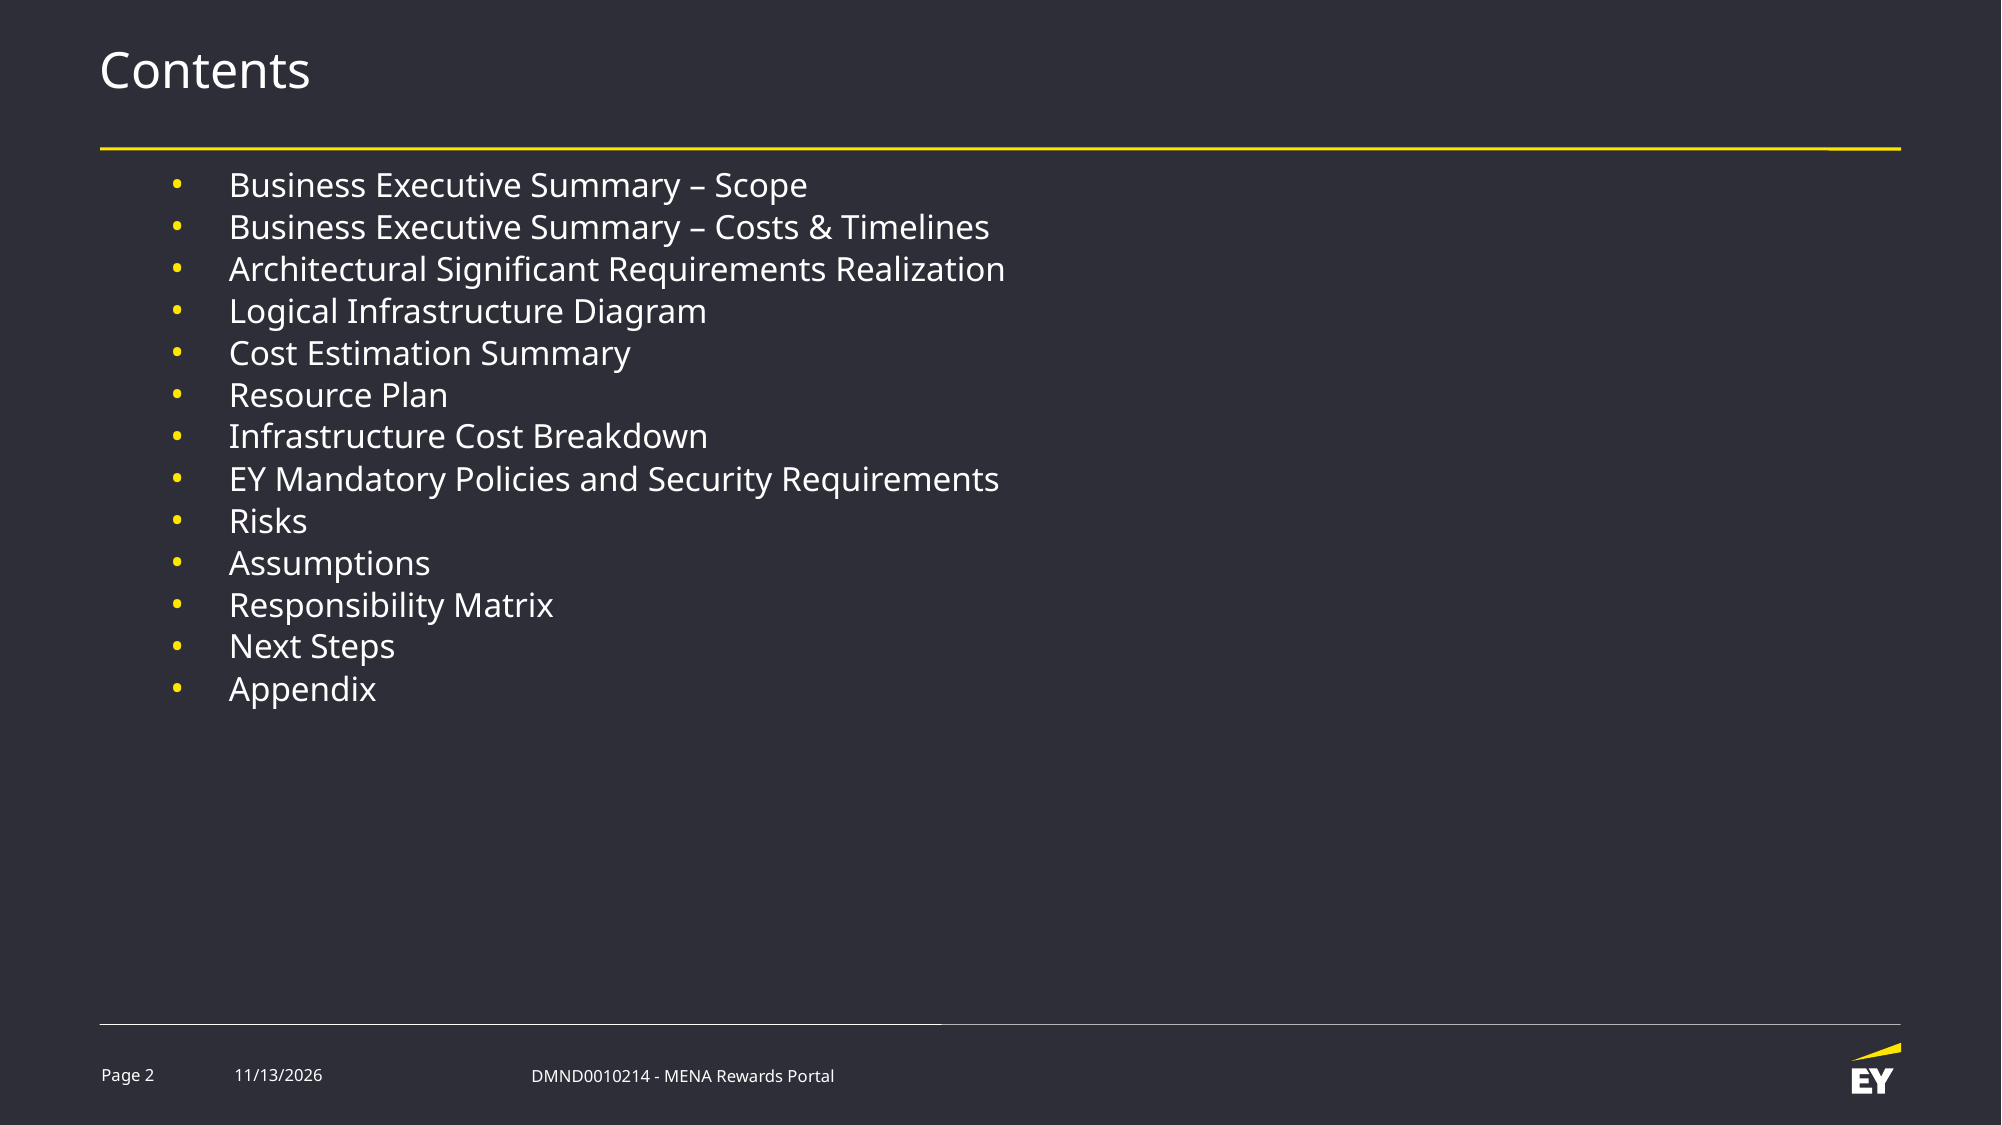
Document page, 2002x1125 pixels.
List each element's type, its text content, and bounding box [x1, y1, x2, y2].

footer DMND0010214 - MENA Rewards Portal [531, 1061, 1171, 1092]
slide_number Page 2 [101, 1061, 211, 1092]
text_box Business Executive Summary – Scope Business Executive Summary – Costs & Timelines Architectural Significant Requirements Realization Logical Infrastructure Diagram Cost Estimation Summary Resource Plan Infrastructure Cost Breakdown EY Mandatory Policies and Security Requirements Risks Assumptions Responsibility Matrix Next Steps Appendix [97, 156, 1123, 873]
title Contents [100, 48, 1901, 146]
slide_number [234, 1061, 430, 1092]
